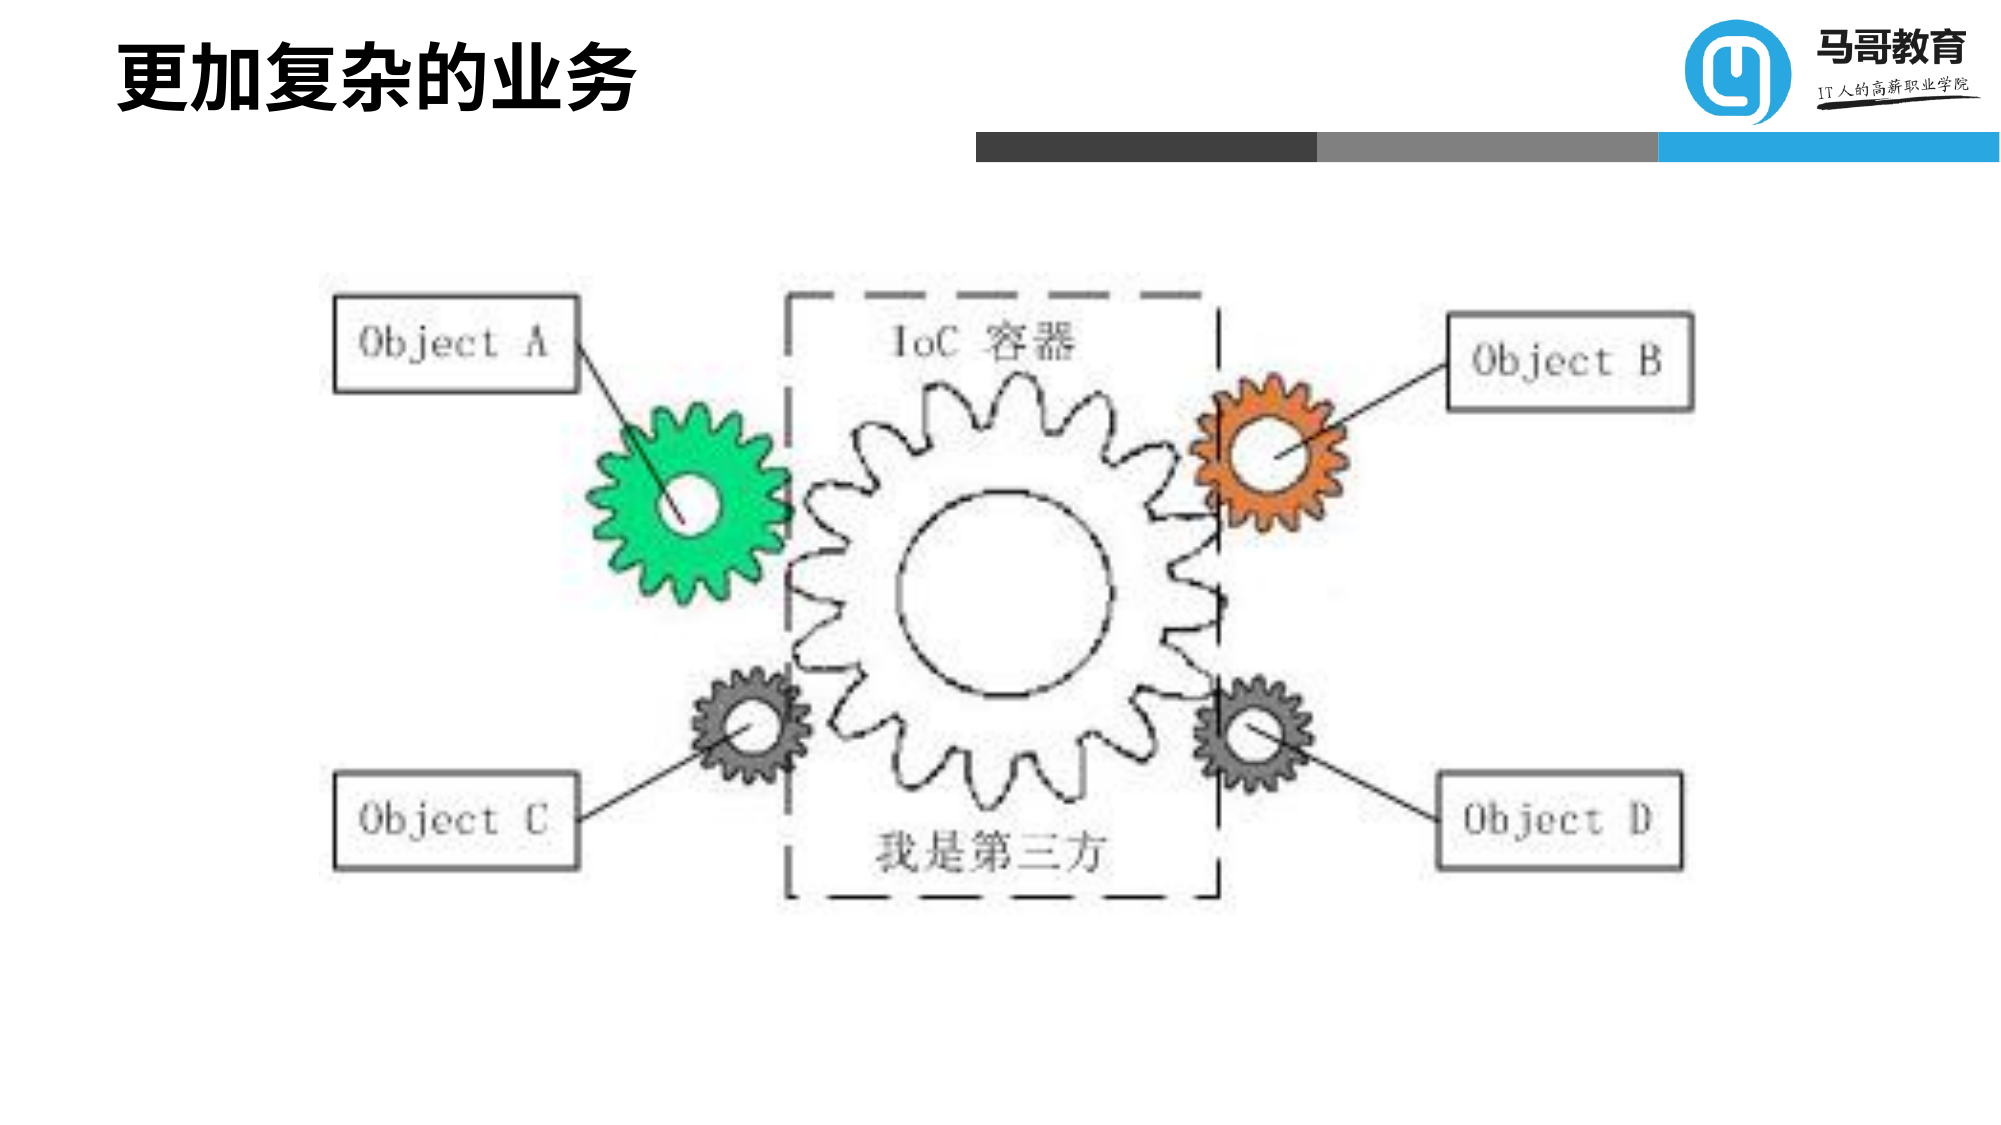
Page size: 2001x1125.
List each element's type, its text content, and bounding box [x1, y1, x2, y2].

picture [1671, 0, 2001, 206]
picture [319, 242, 1727, 935]
title 更加复杂的业务 [99, 27, 1274, 124]
